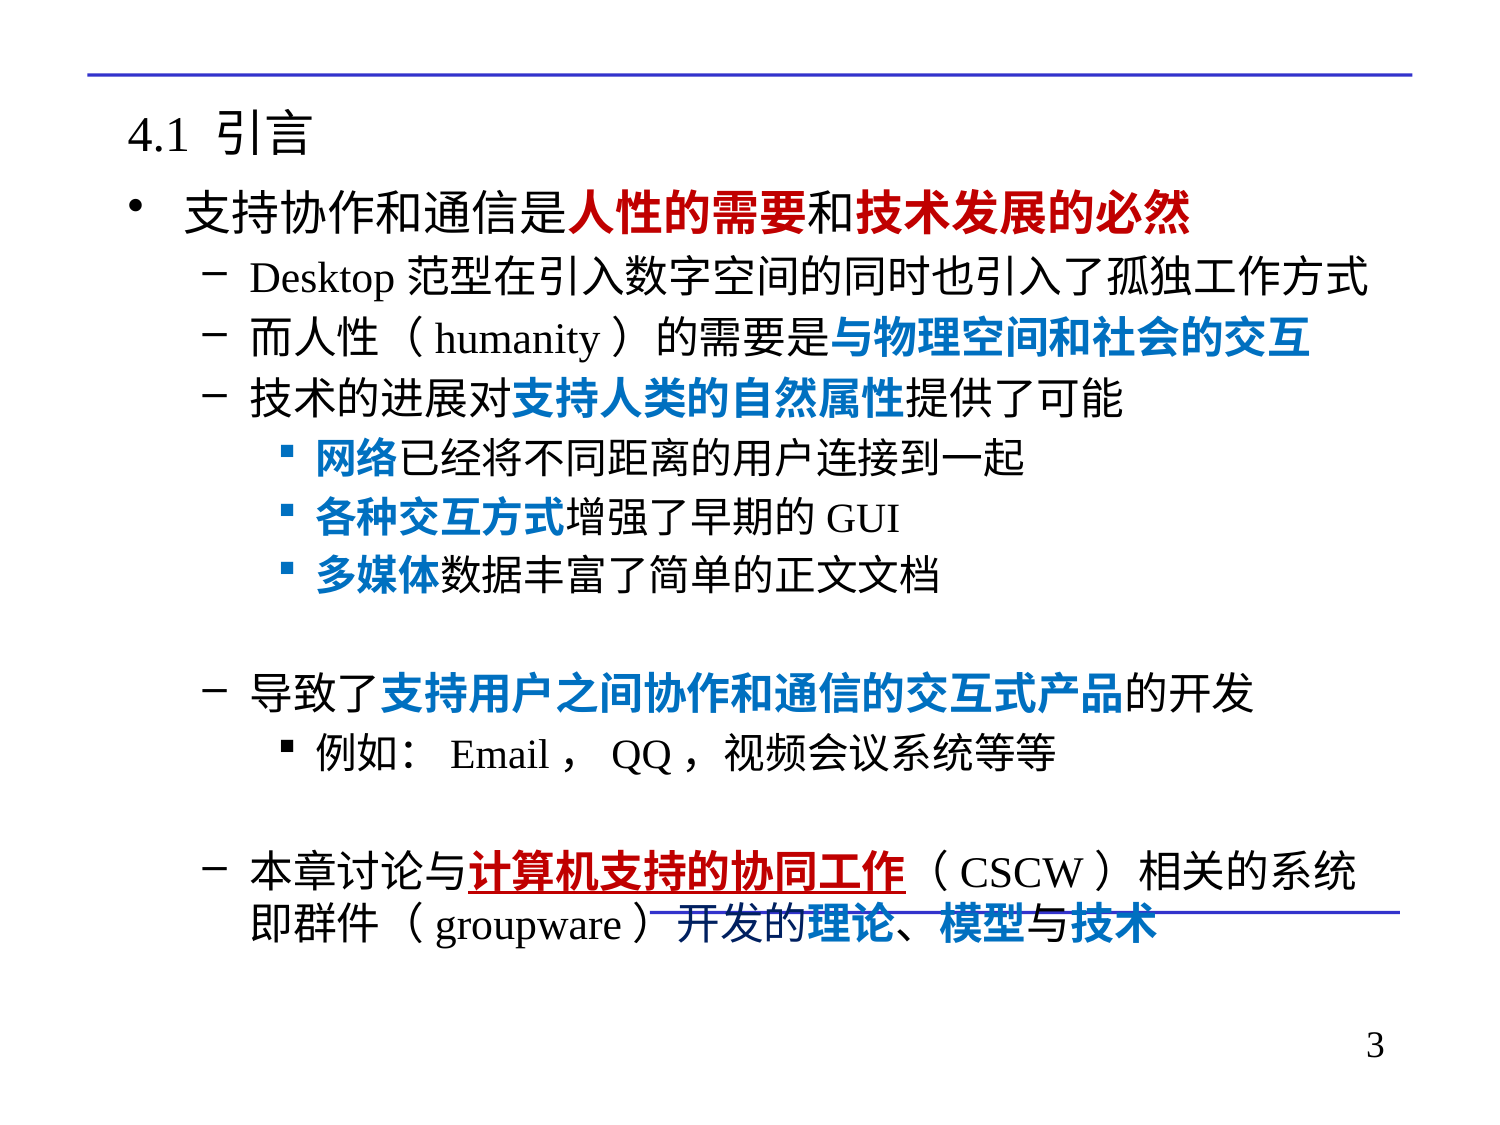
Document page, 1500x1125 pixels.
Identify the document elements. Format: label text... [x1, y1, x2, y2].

slide_number 3 [1087, 1012, 1401, 1088]
title 4.1 引言 [112, 87, 1388, 174]
list 支持协作和通信是人性的需要和技术发展的必然 Desktop范型在引入数字空间的同时也引入了孤独工作方式 而人性（humanity）的需要是与物理空间和社会的交互 技术的进展对支持人类的自然属性提供了可能 网络已经将不同距离的用户连接到一起 各种交互方式增强了早期的GUI 多媒体数据丰富了简单的正文文档 导致了支持用户之间协作和通信的交互式产品的开发 例如：Email，QQ，视频会议系统等等 本章讨论与计算机支持的协同工作（CSCW）相关的系统即群件（groupware）开发的理论、模型与技术 [112, 174, 1388, 900]
